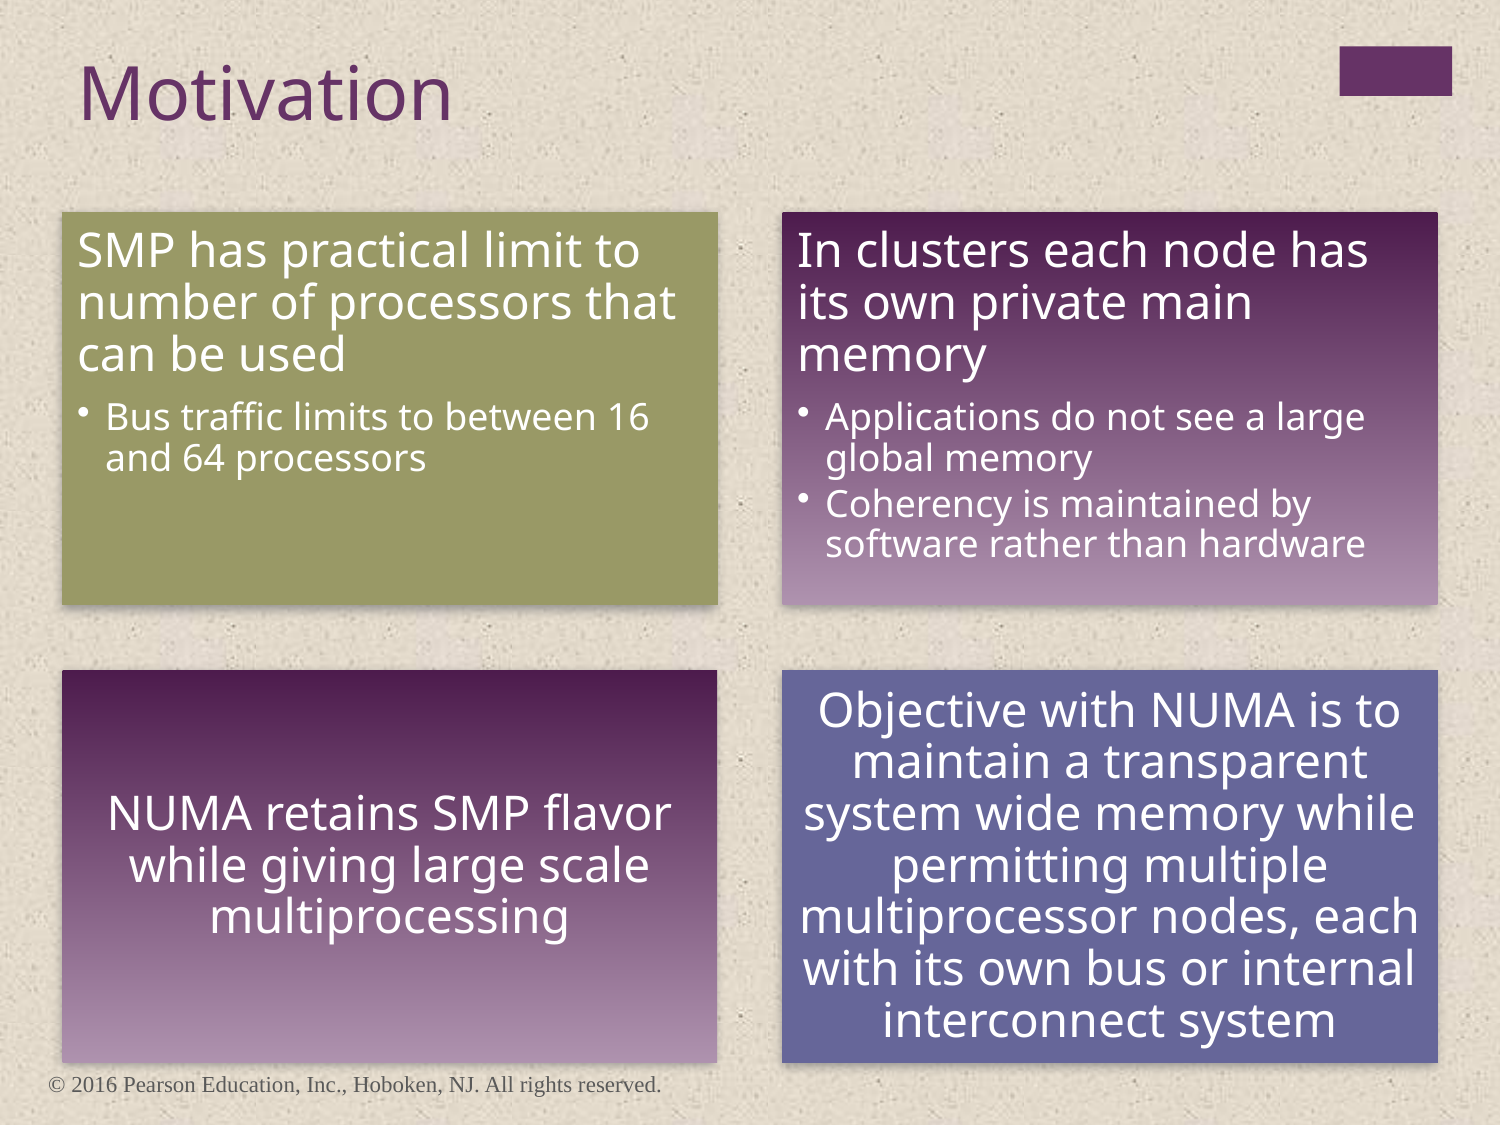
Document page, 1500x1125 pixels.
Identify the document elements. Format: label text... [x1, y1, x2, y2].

picture [0, 0, 1500, 1125]
footer © 2016 Pearson Education, Inc., Hoboken, NJ. All rights reserved. [33, 1053, 1038, 1114]
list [61, 186, 1438, 1088]
title Motivation [62, 37, 1302, 185]
